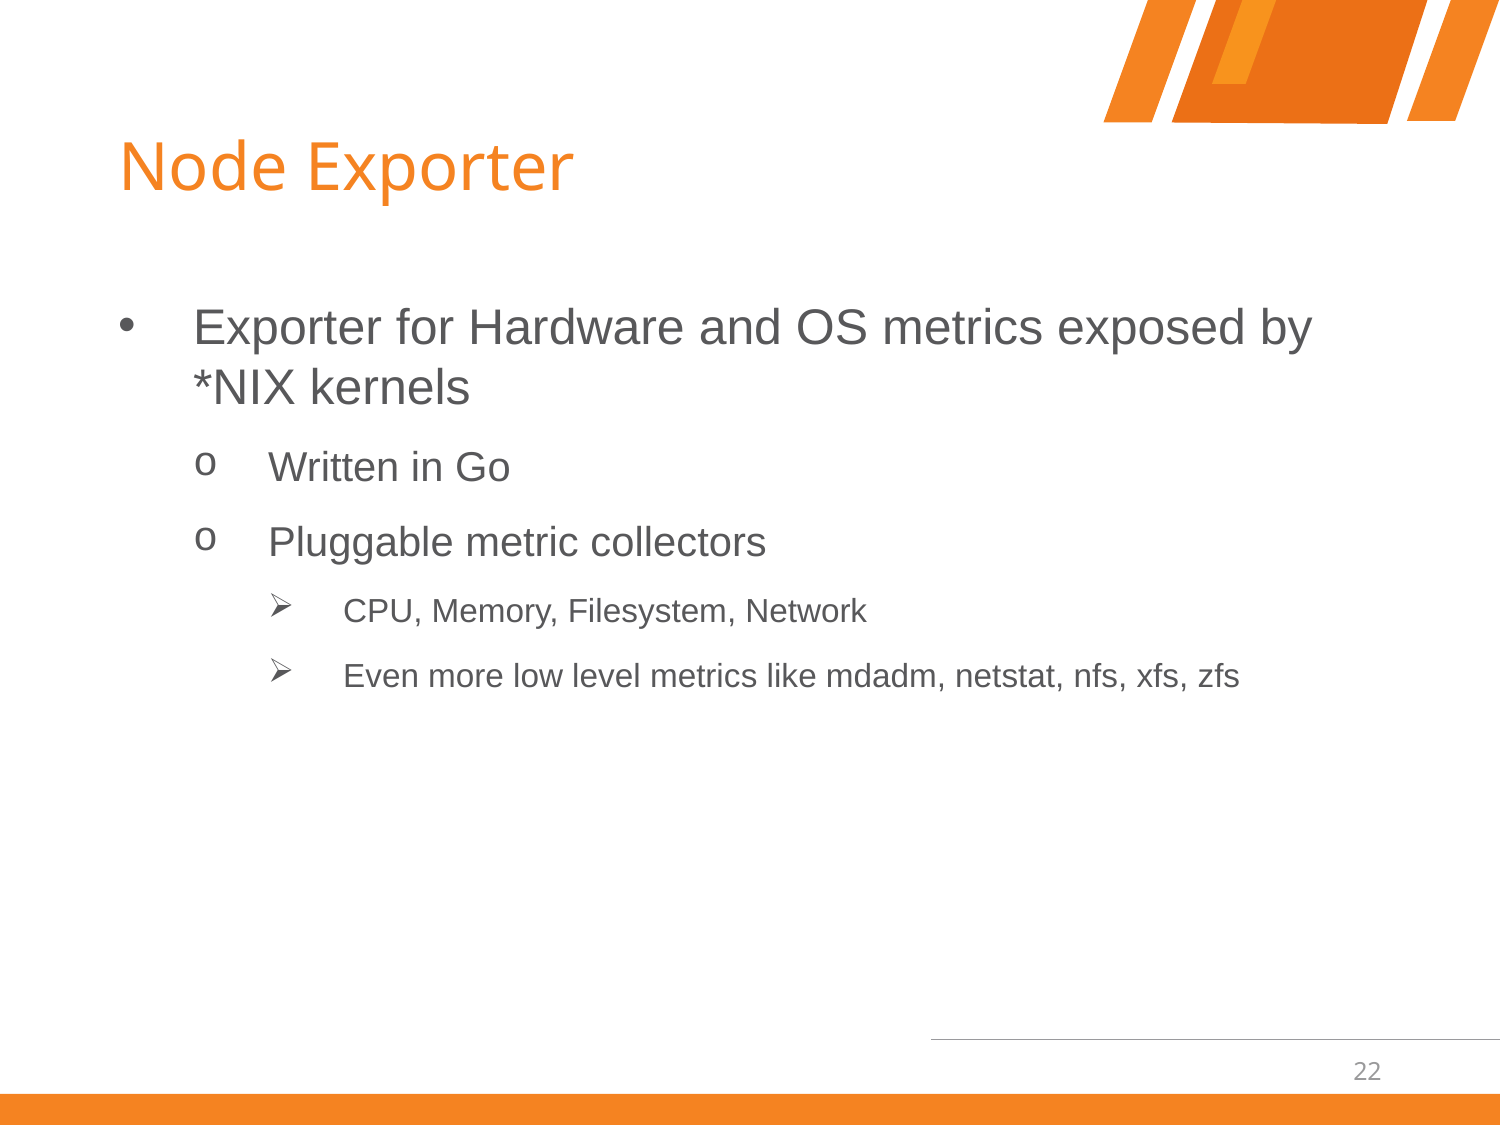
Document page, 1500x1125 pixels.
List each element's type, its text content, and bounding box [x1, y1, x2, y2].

text_box Exporter for Hardware and OS metrics exposed by *NIX kernels Written in Go Pluggable metric collectors CPU, Memory, Filesystem, Network Even more low level metrics like mdadm, netstat, nfs, xfs, zfs [103, 287, 1433, 1069]
slide_number 22 [1059, 1069, 1397, 1103]
title Node Exporter [103, 59, 1397, 278]
